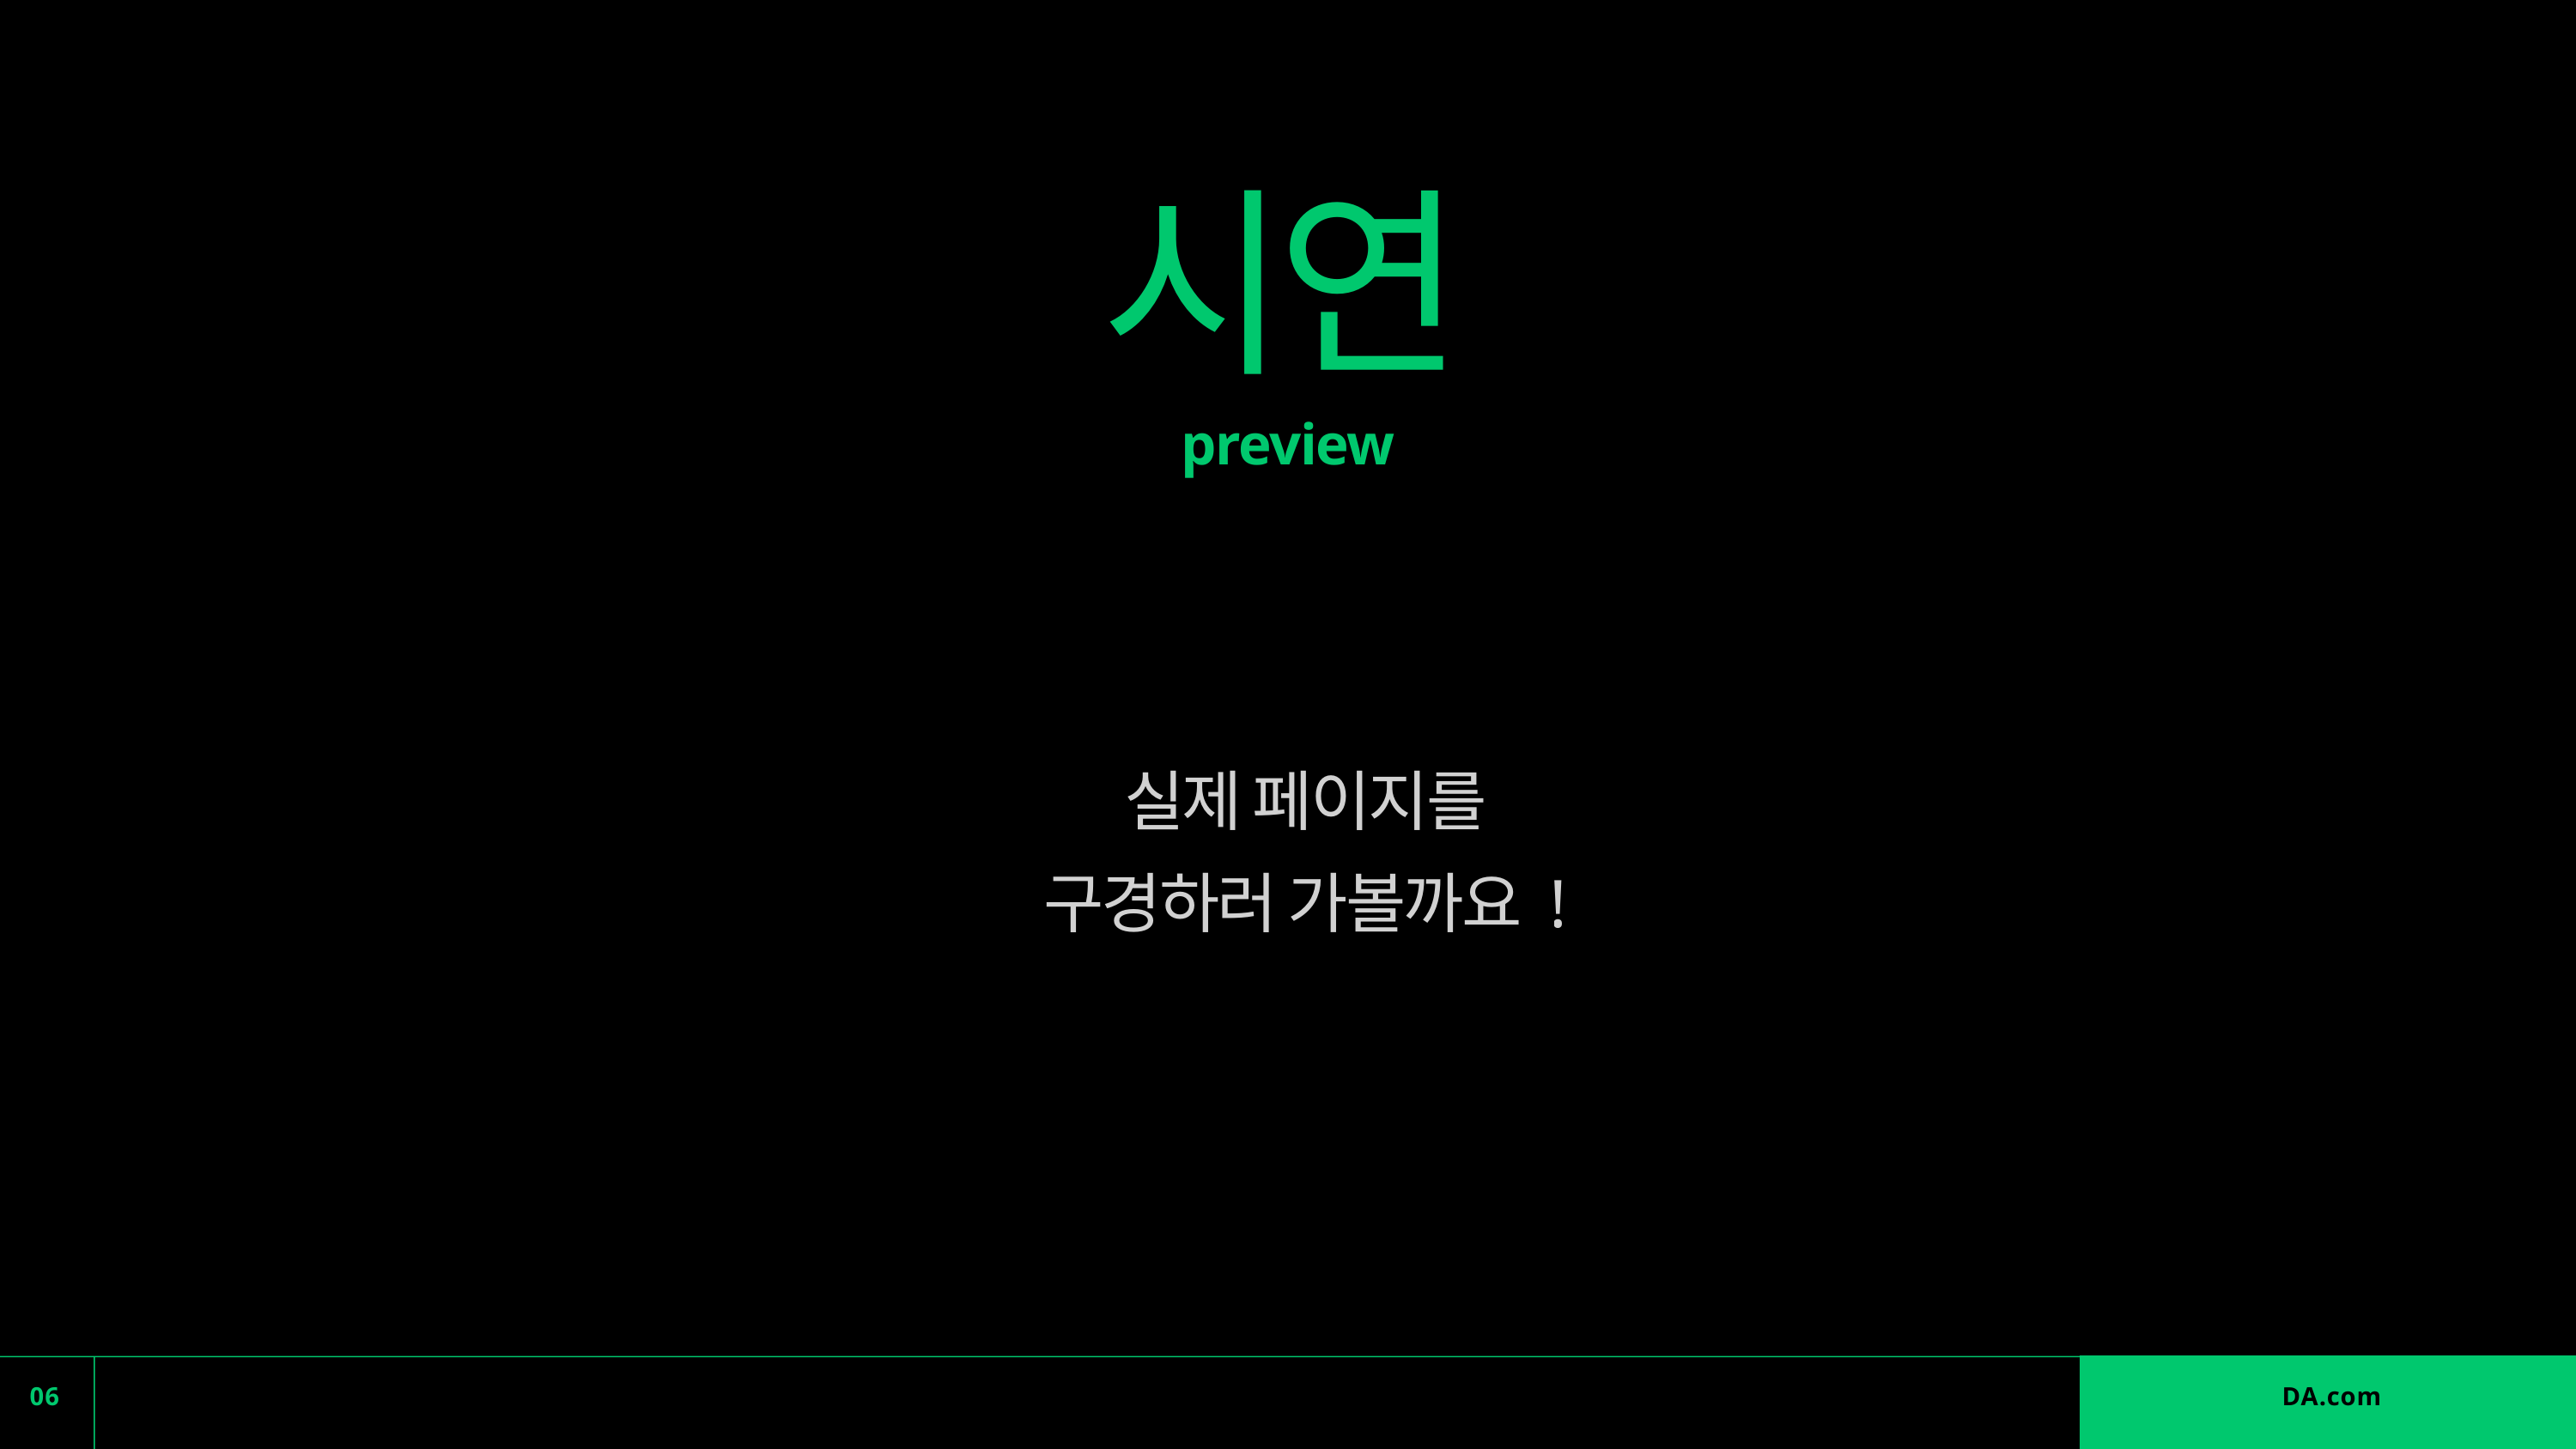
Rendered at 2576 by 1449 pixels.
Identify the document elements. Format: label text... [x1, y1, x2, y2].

text_box 실제 페이지를 구경하러 가볼까요 ! [464, 736, 2147, 1043]
text_box preview [1036, 429, 1540, 523]
text_box 시연 [133, 190, 2432, 399]
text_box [2079, 1355, 2576, 1449]
text_box 06 [13, 1390, 76, 1411]
